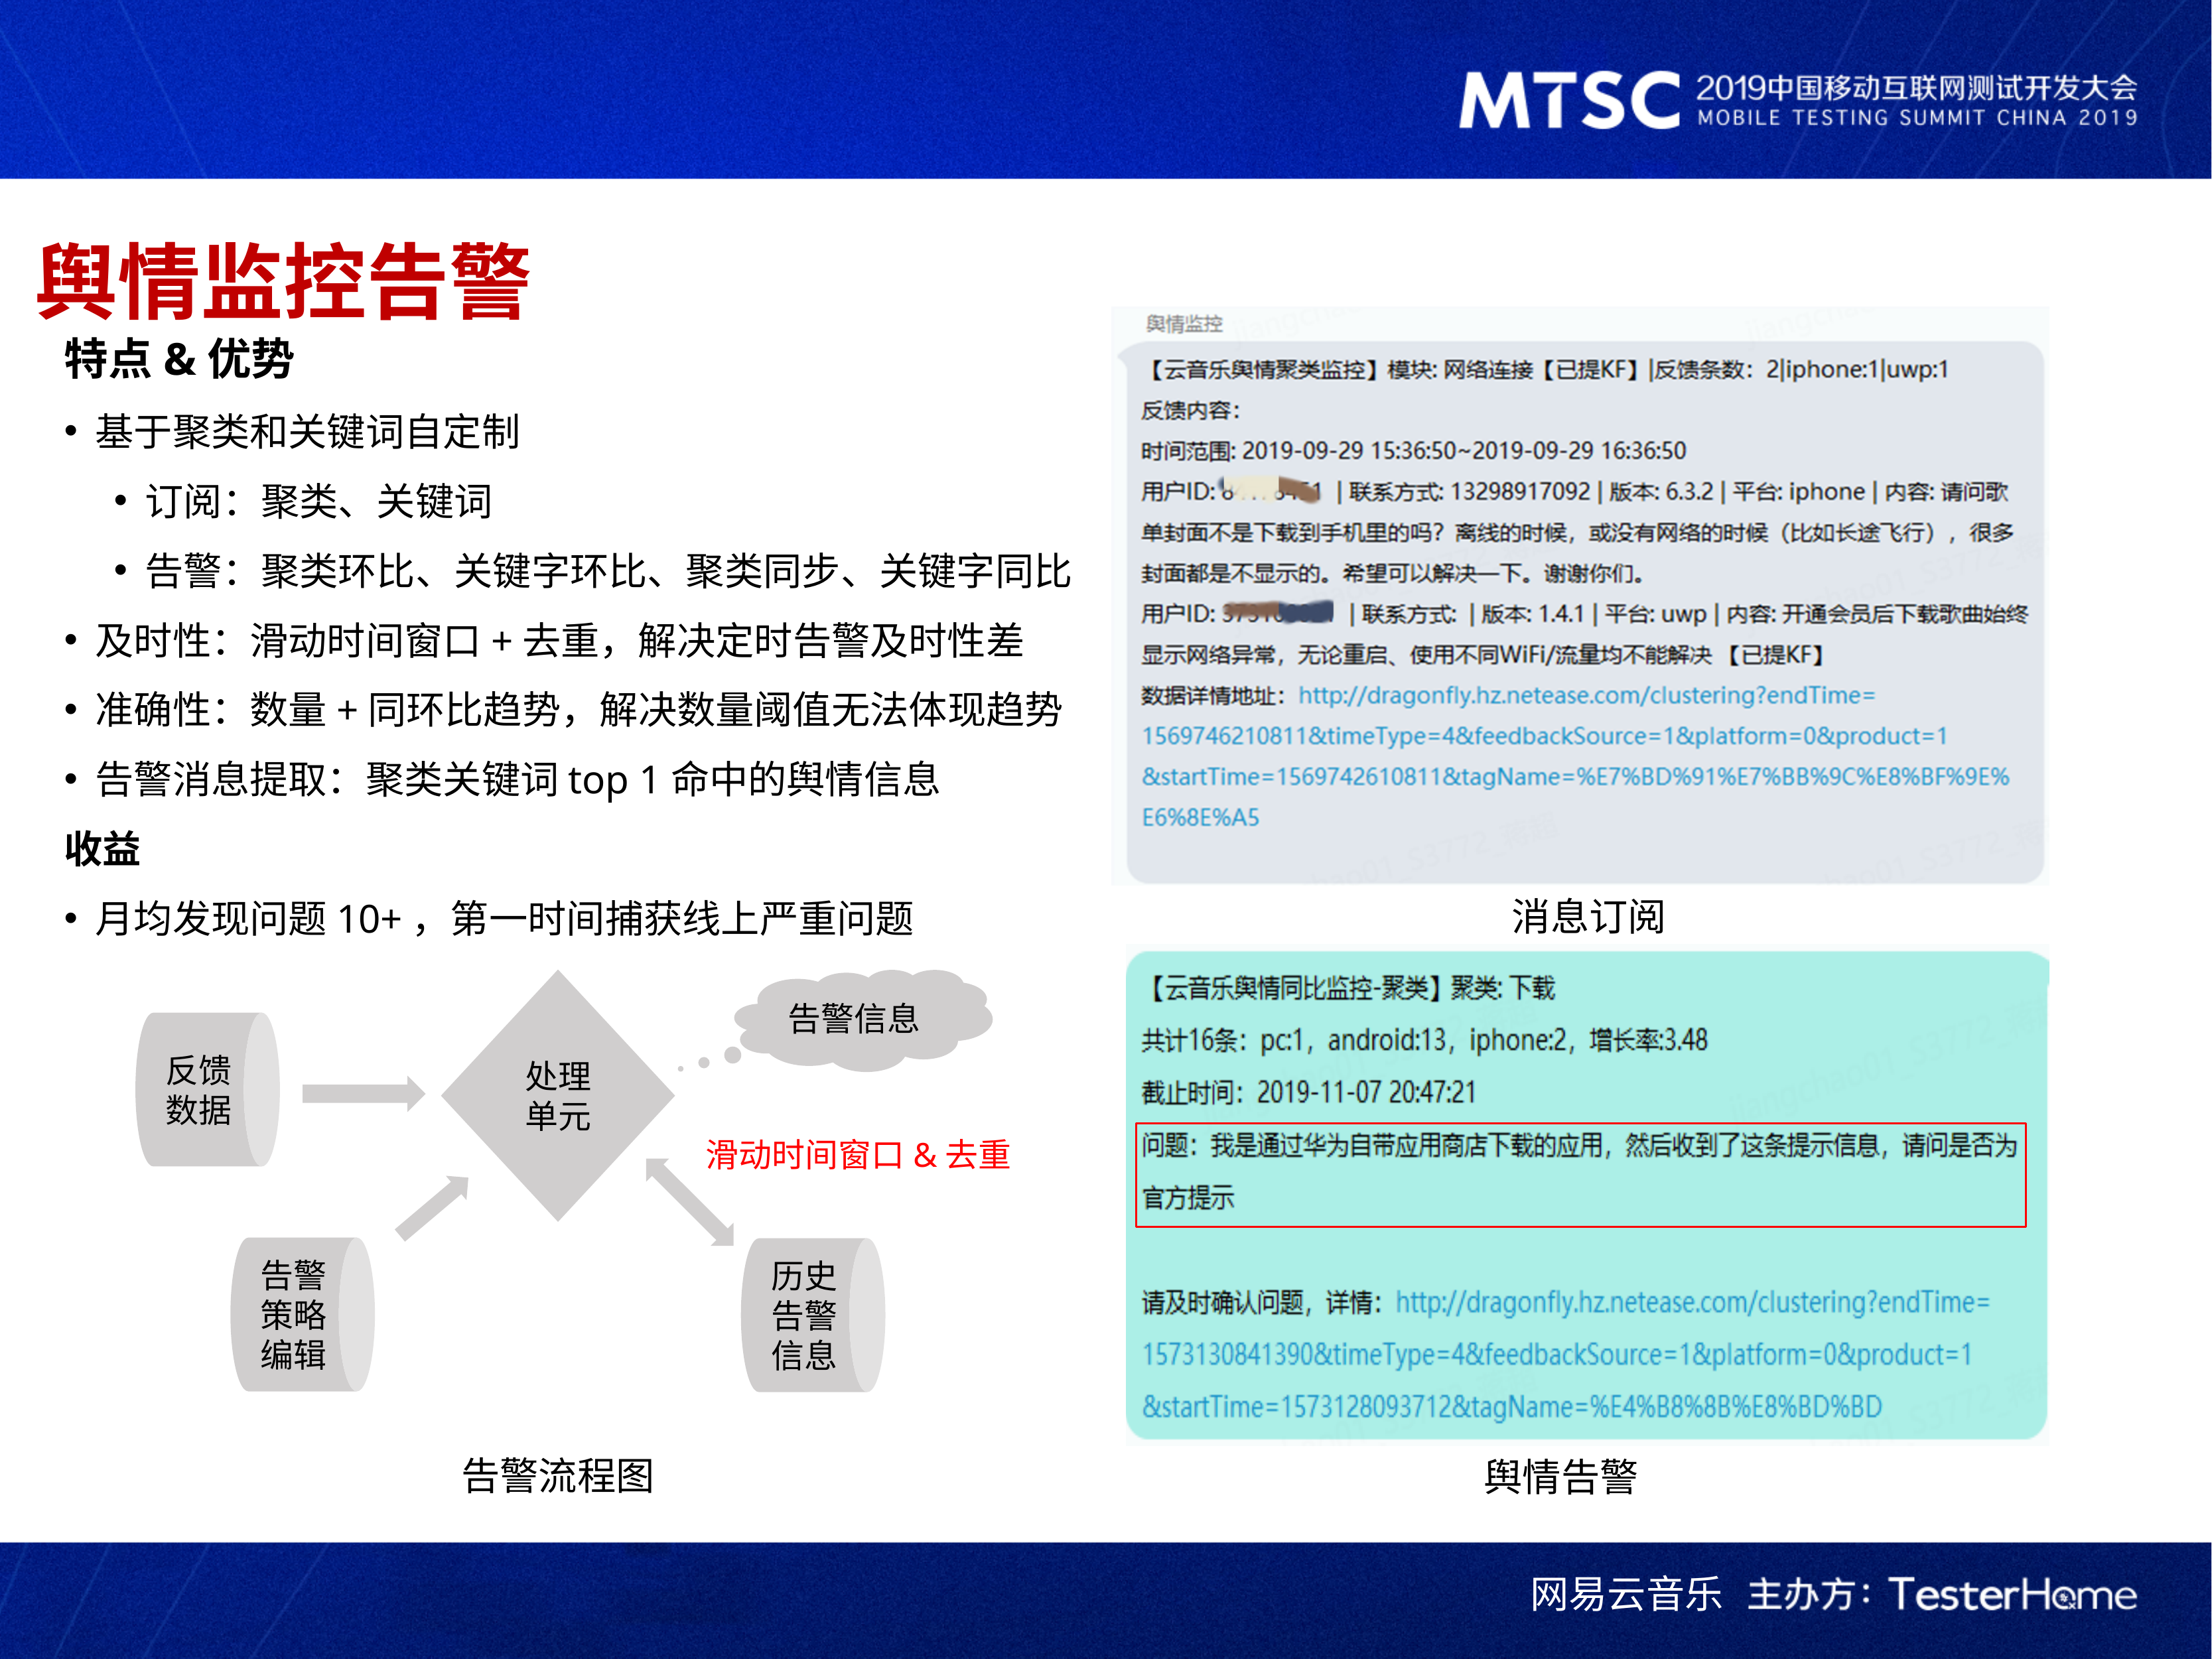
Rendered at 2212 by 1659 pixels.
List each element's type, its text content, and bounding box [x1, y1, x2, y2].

picture [0, 0, 2212, 1659]
text_box 舆情监控告警 [25, 125, 958, 334]
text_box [135, 969, 1018, 1504]
text_box 特点&优势 基于聚类和关键词自定制 订阅：聚类、关键词 告警：聚类环比、关键字环比、聚类同步、关键字同比 及时性：滑动时间窗口+去重，解决定时告警及时性差 准确性：数量+同环比趋势，解决数量阈值无法体现趋势 告警消息提取：聚类关键词top 1命中的舆情信息 收益 月均发现问题10+，第一时间捕获线上严重问题 [54, 299, 1112, 946]
text_box 消息订阅 [1502, 887, 1677, 943]
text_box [1126, 943, 2049, 1446]
text_box 网易云音乐 [1186, 1530, 1731, 1656]
text_box 舆情告警 [1474, 1447, 1649, 1504]
